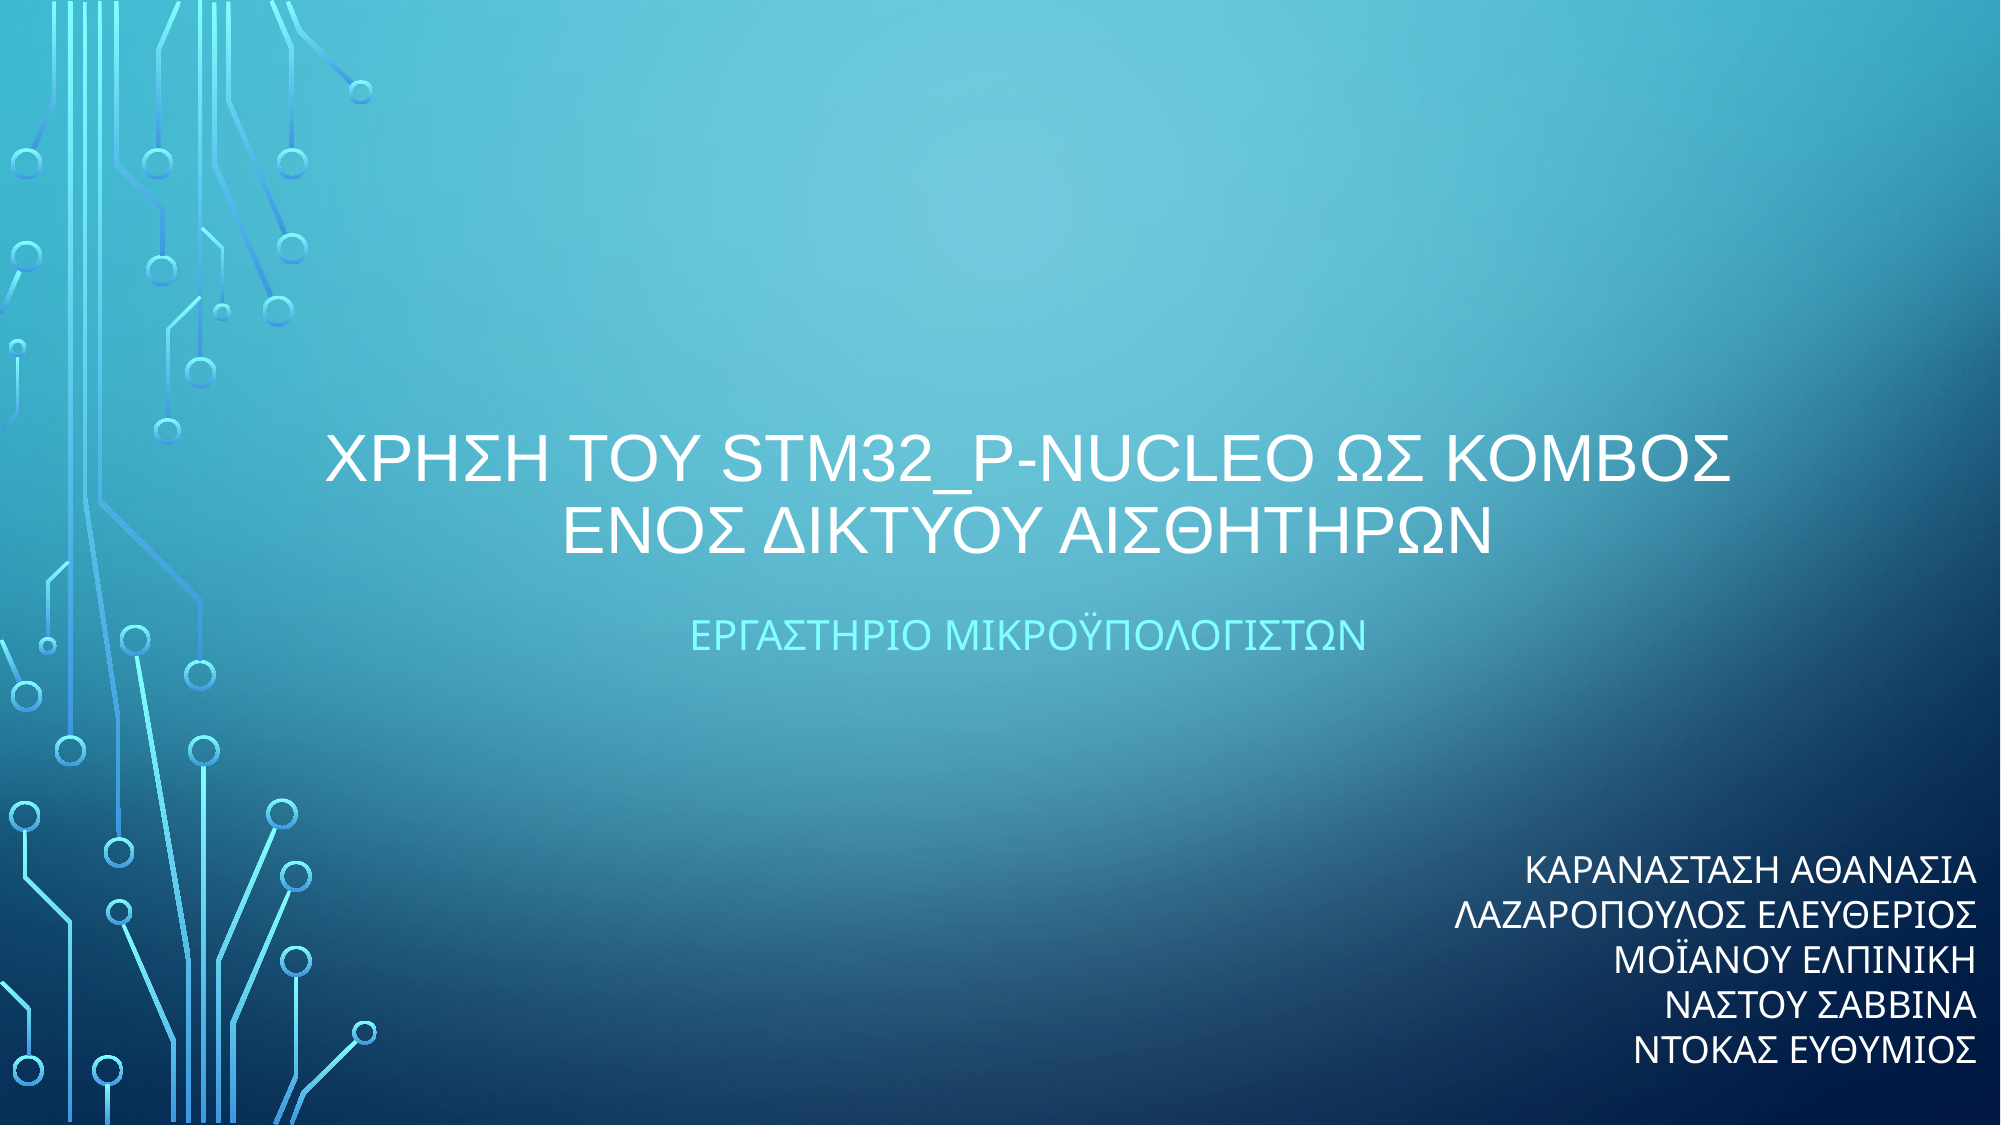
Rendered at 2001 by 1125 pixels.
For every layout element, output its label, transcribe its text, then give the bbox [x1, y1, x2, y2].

title ΧρΗση του STM32_P-Nucleo ως κΟμβος ενος δικτΥου αισθητΗρων [307, 184, 1750, 576]
text_box ΚΑΡΑΝΑΣΤΑΣΗ ΑΘΑΝΑΣΙΑ ΛΑΖΑΡΟΠΟΥΛΟΣ ΕΛΕΥΘΕΡΙΟΣ ΜΟΪΑΝΟΥ ΕΛΠΙΝΙΚΗ ΝΑΣΤΟΥ ΣΑΒΒΙΝΑ ΝΤΟΚΑΣ ΕΥΘΥΜΙΟΣ [1439, 838, 1992, 1078]
subtitle Εργαστηριο μικροϋπολογιστων [307, 590, 1750, 863]
